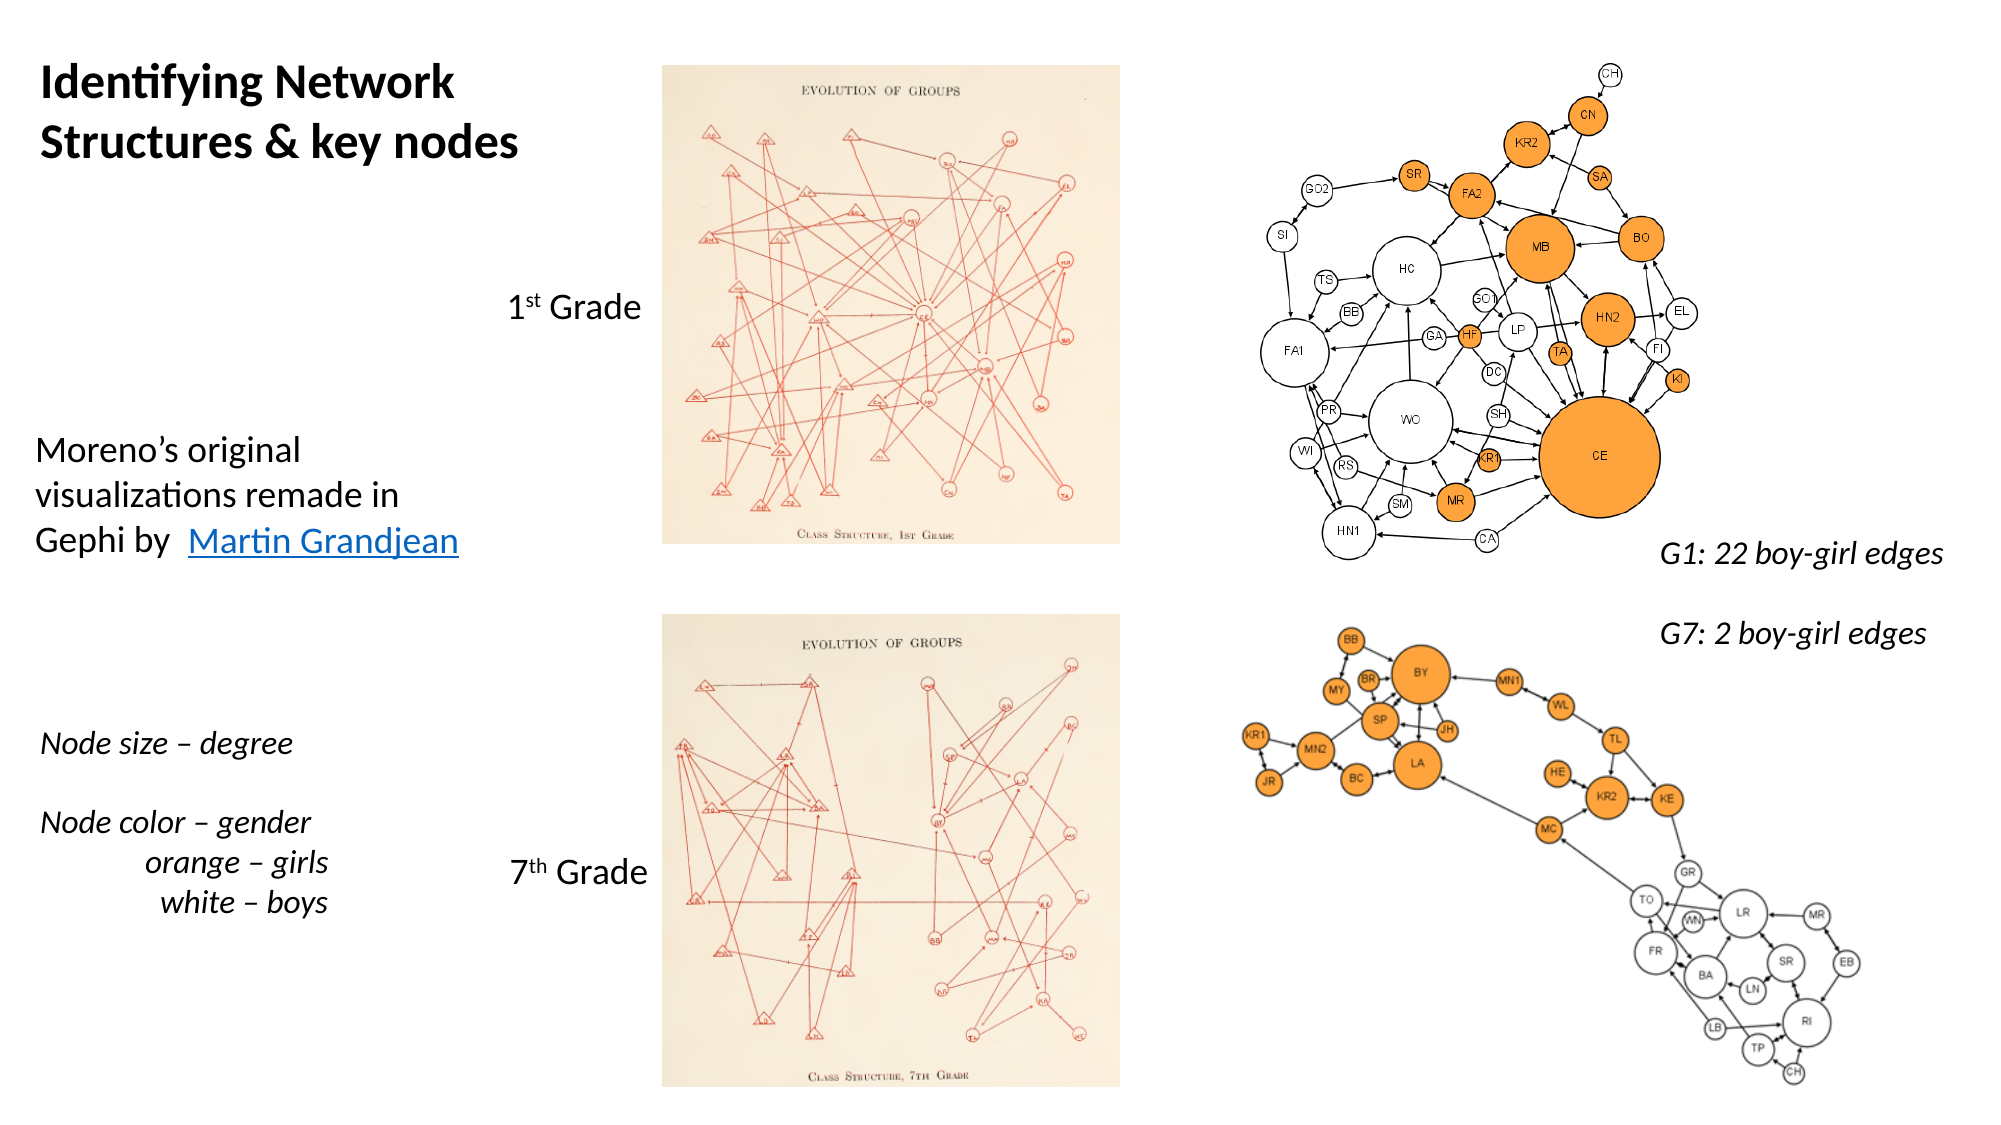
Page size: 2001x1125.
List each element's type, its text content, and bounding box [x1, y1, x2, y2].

text_box Node size – degree Node color – gender orange – girls white – boys [25, 713, 393, 1088]
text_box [489, 0, 1925, 1112]
text_box Moreno’s original visualizations remade in Gephi by [20, 417, 462, 568]
text_box Martin Grandjean [173, 508, 475, 569]
text_box Identifying Network Structures & key nodes [25, 40, 489, 176]
text_box G1: 22 boy-girl edges G7: 2 boy-girl edges [1925, 523, 1960, 699]
